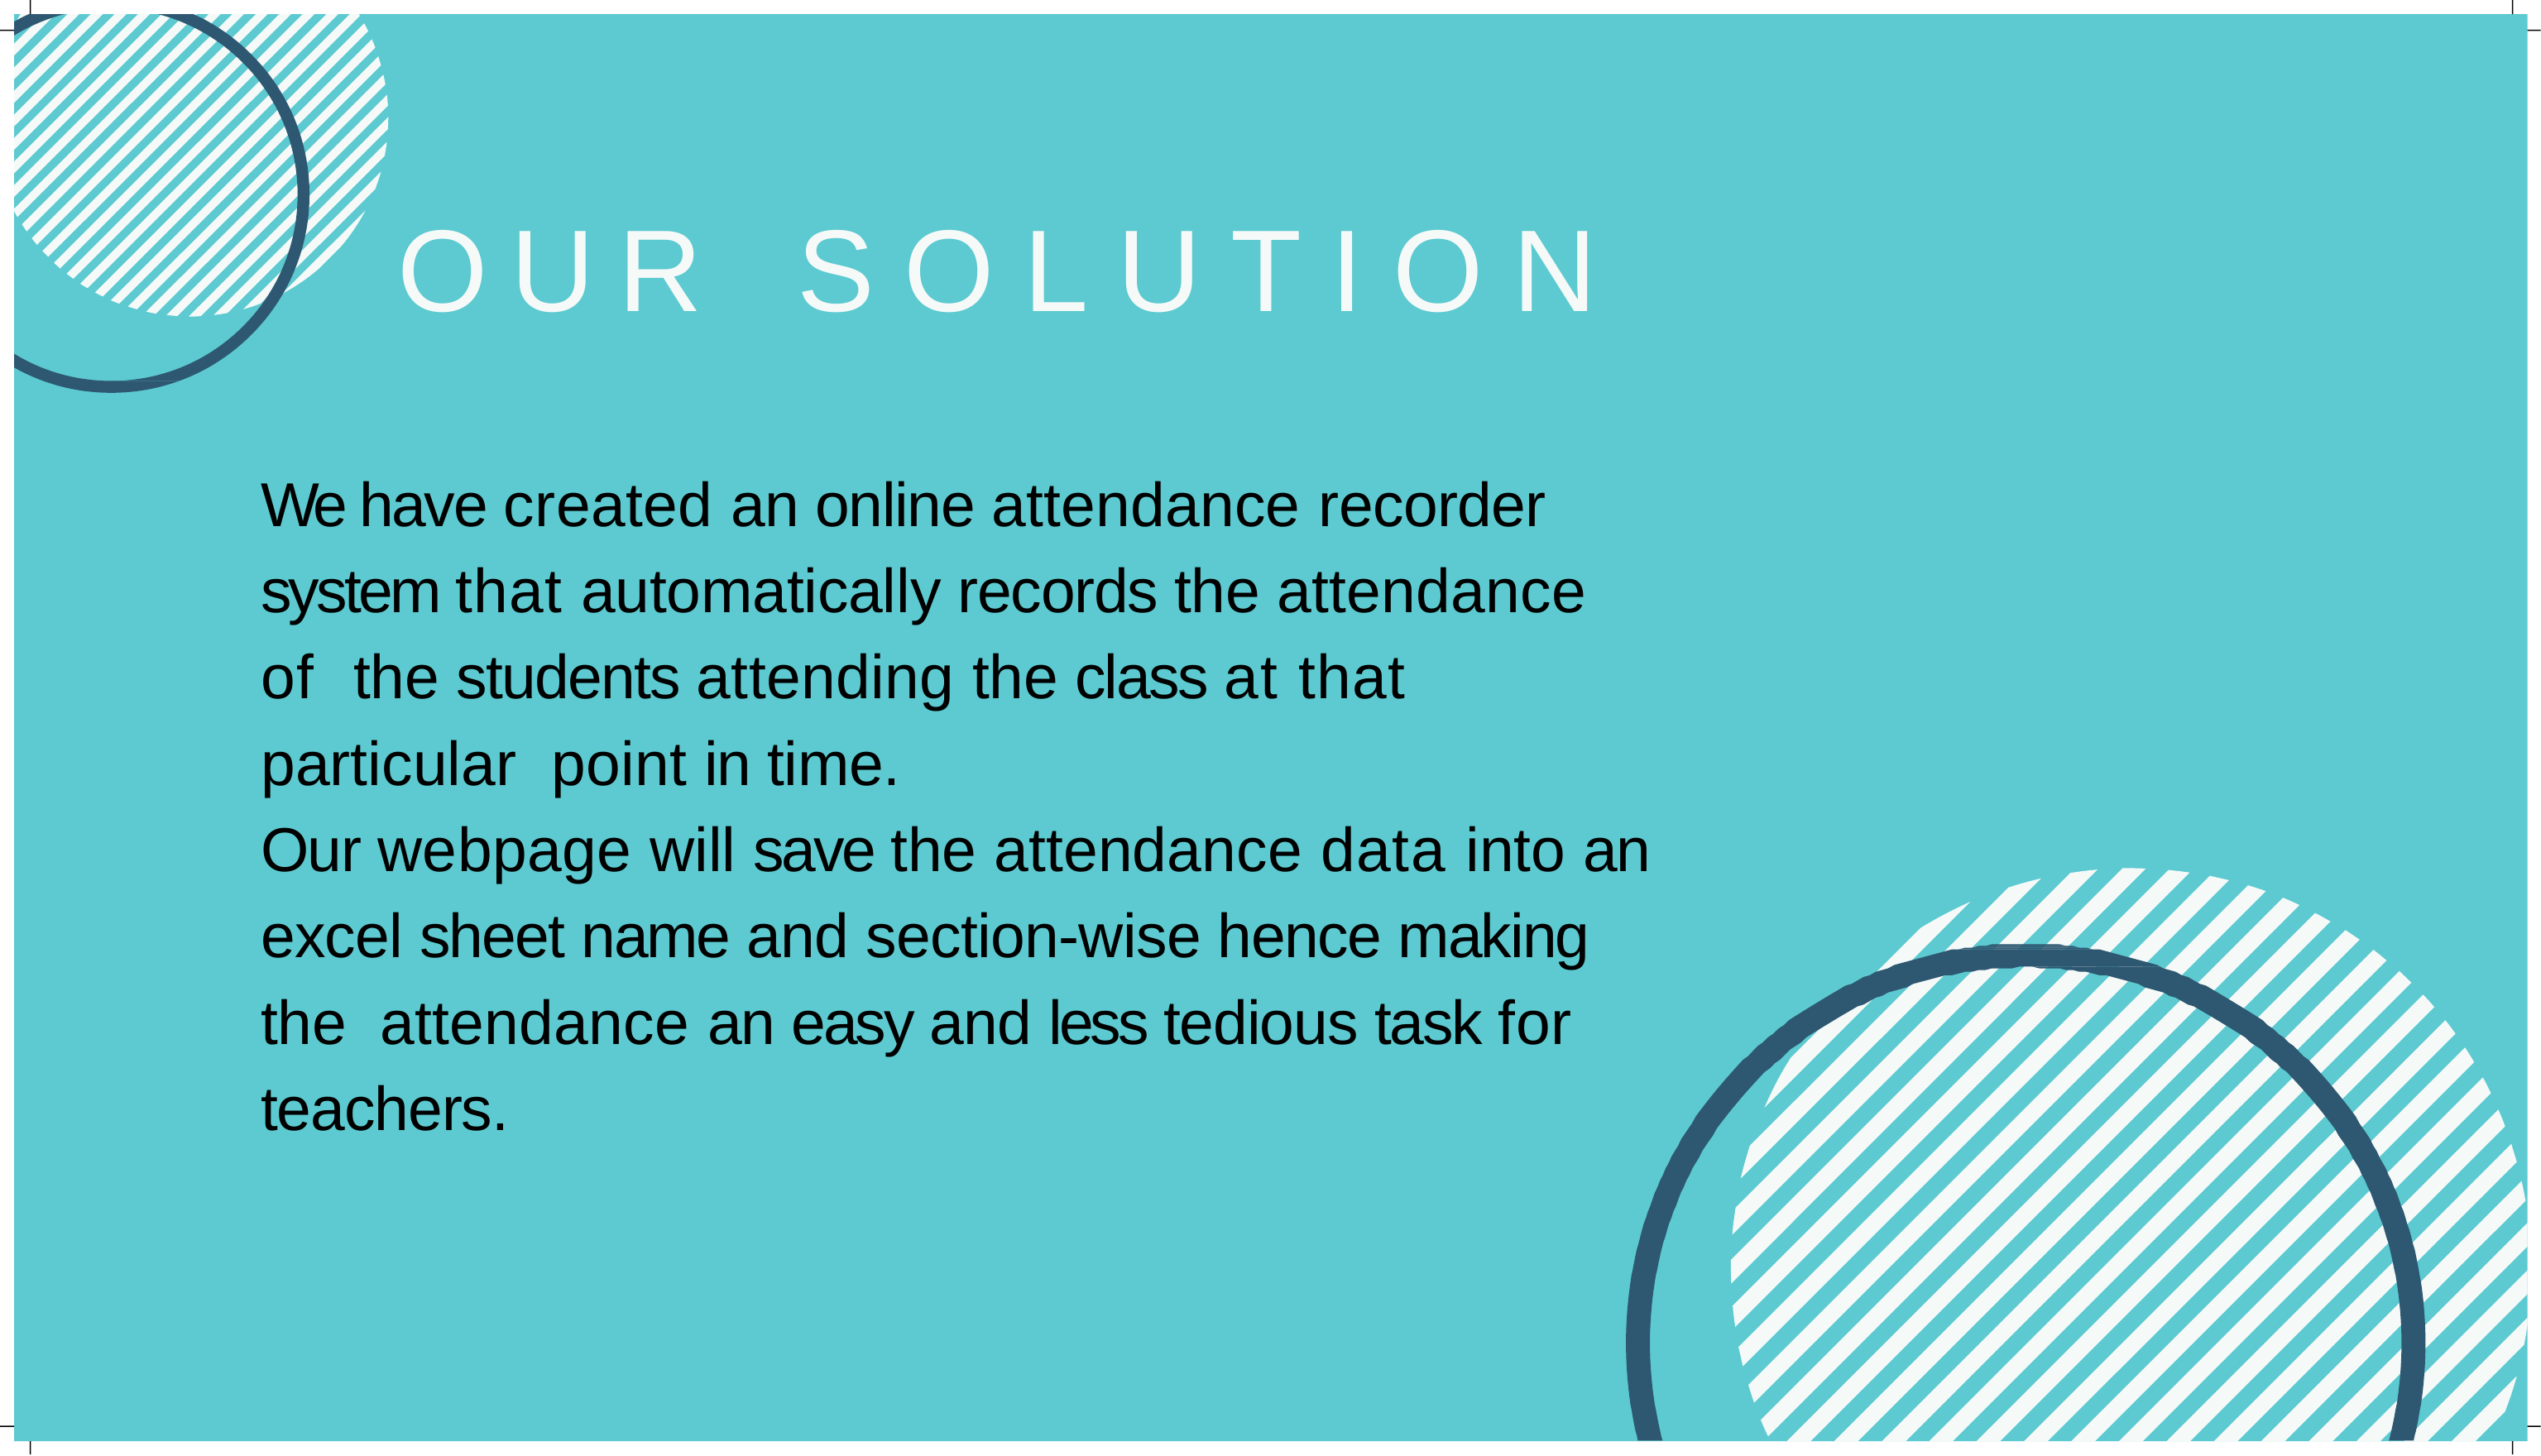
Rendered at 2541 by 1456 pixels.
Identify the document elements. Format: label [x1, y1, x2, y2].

text_box [13, 13, 2528, 1442]
